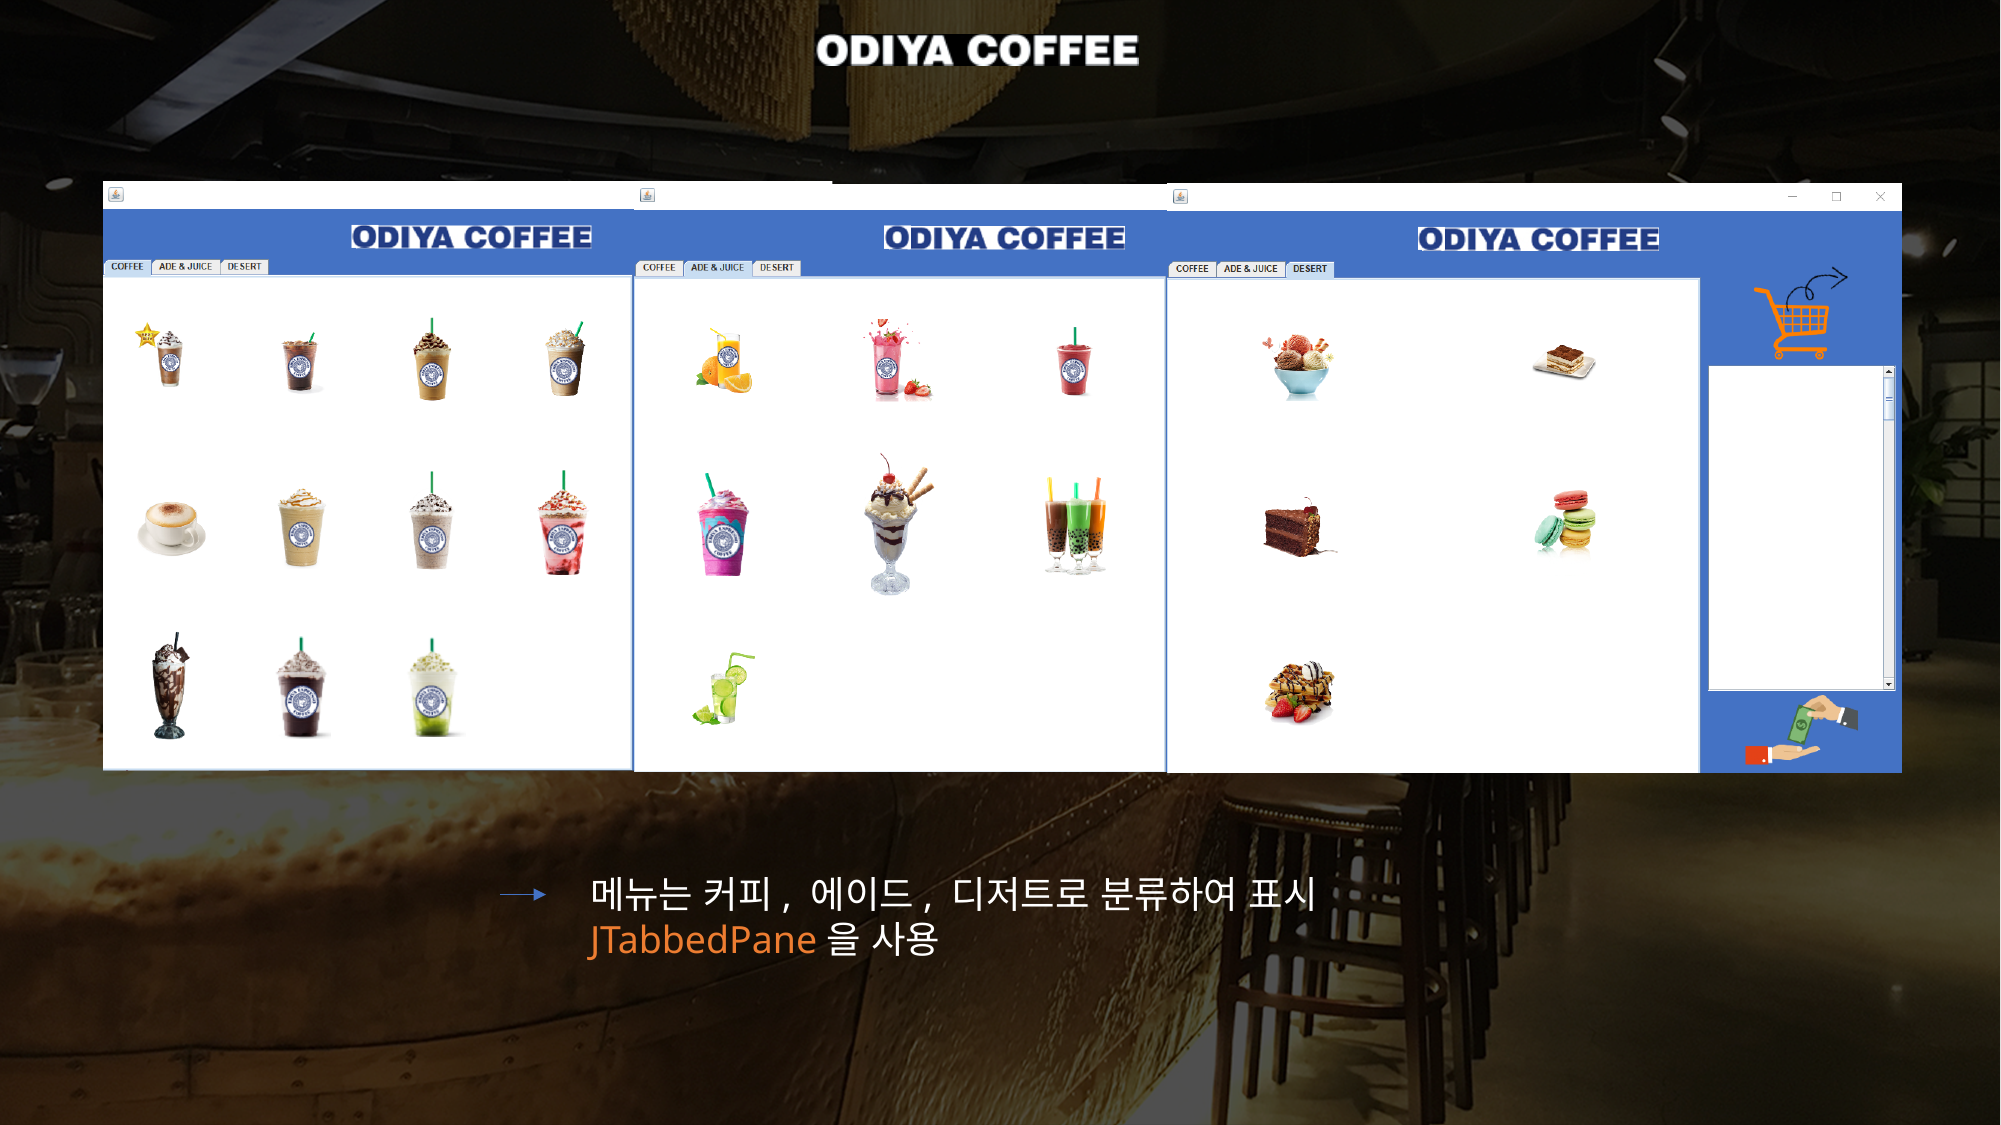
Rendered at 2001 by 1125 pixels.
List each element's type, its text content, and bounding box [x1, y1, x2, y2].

picture [0, 0, 2001, 1125]
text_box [814, 34, 1139, 66]
text_box 메뉴는 커피, 에이드, 디저트로 분류하여 표시 JTabbedPane을 사용 [575, 863, 1462, 969]
